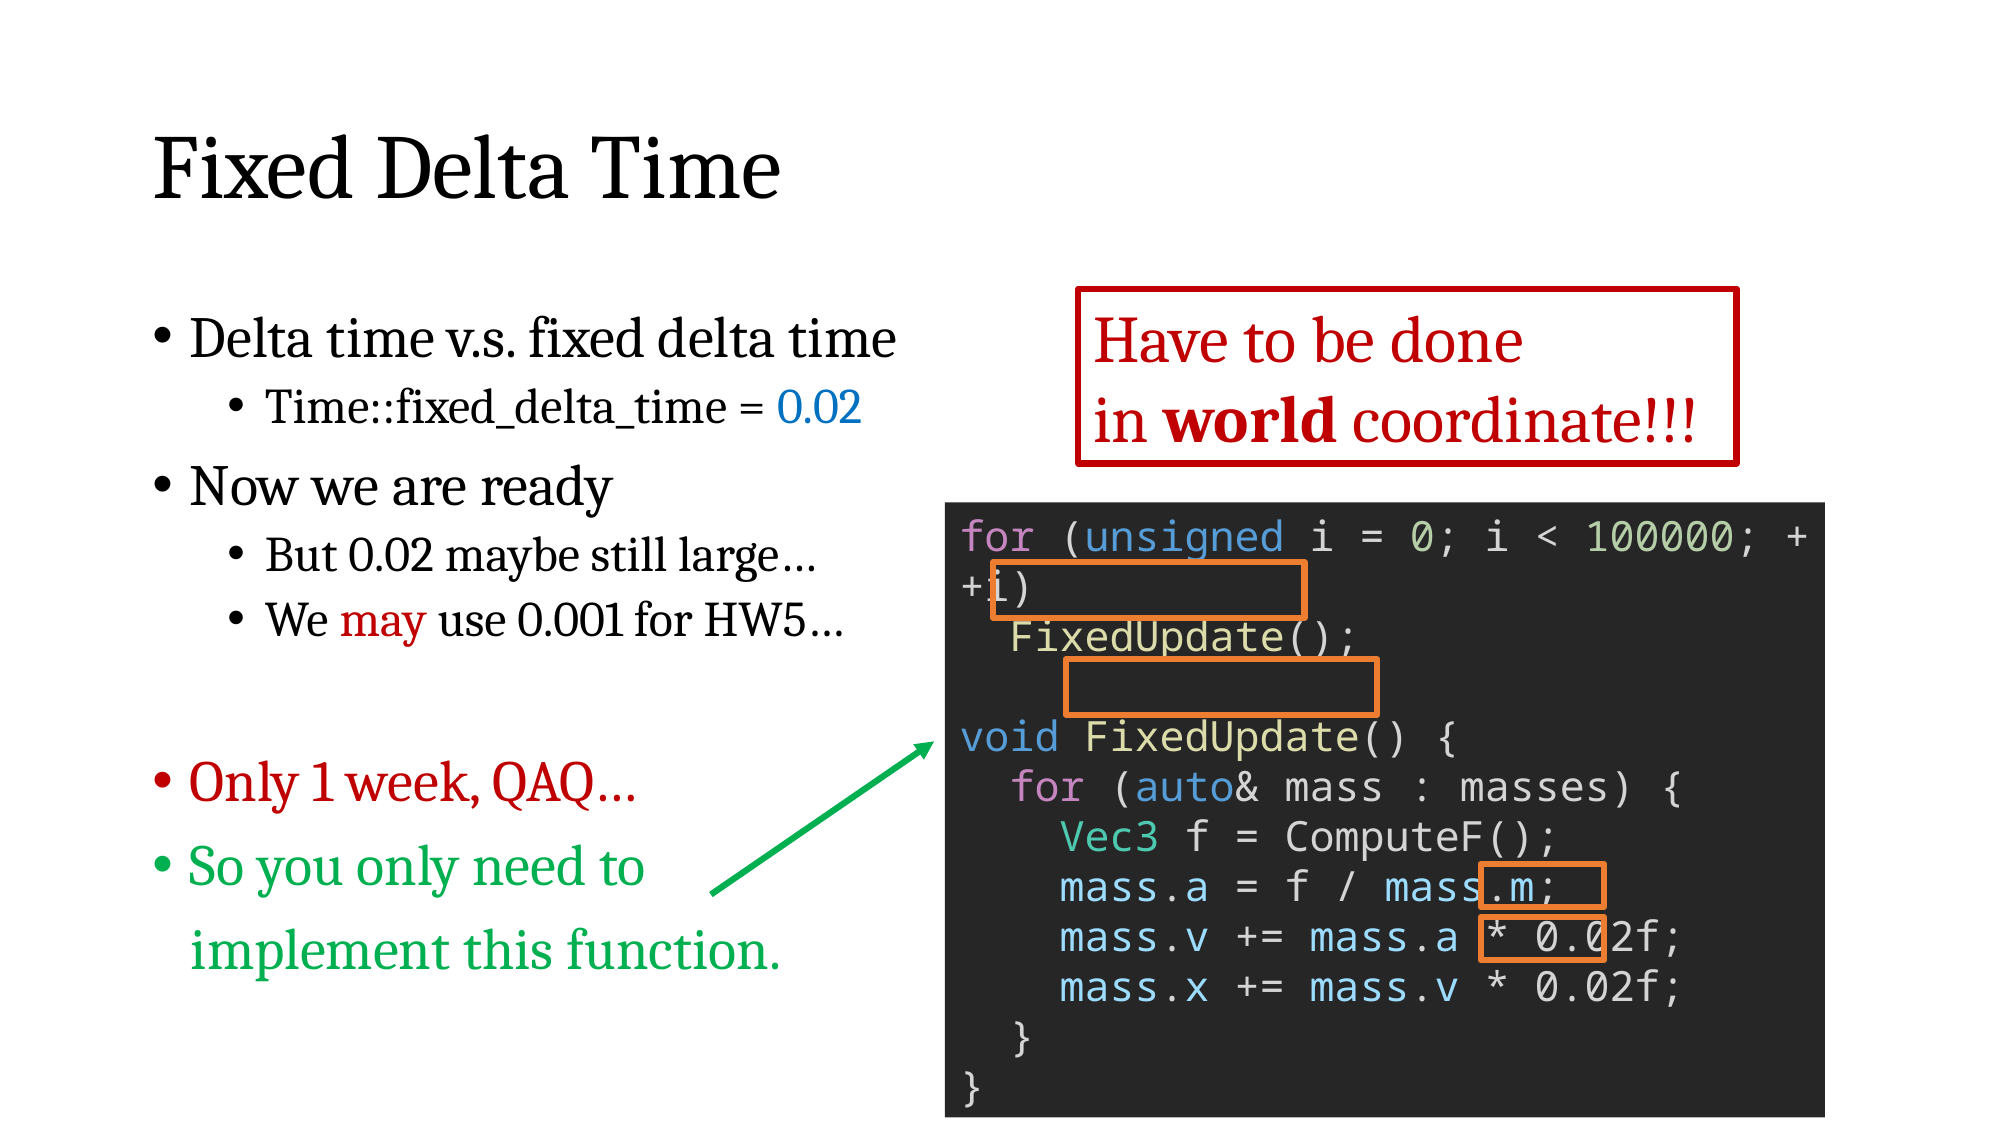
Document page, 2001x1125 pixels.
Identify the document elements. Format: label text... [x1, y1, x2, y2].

title Fixed Delta Time [137, 59, 1863, 278]
text_box [1480, 917, 1604, 961]
text_box [1065, 659, 1378, 715]
list Delta time v.s. fixed delta time Time::fixed_delta_time = 0.02 Now we are ready But 0.02 maybe still large… We may use 0.001 for HW5… Only 1 week, QAQ… So you only need to implement this function. [137, 299, 1863, 1014]
text_box for (unsigned i = 0; i < 100000; ++i) FixedUpdate(); void FixedUpdate() { for (auto& mass : masses) { Vec3 f = ComputeF(); mass.a = f / mass.m; mass.v += mass.a * 0.02f; mass.x += mass.v * 0.02f; } } [944, 502, 1825, 1118]
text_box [710, 741, 935, 895]
text_box [993, 562, 1305, 618]
text_box Have to be done in world coordinate!!! [1078, 288, 1737, 464]
text_box [1480, 863, 1604, 907]
